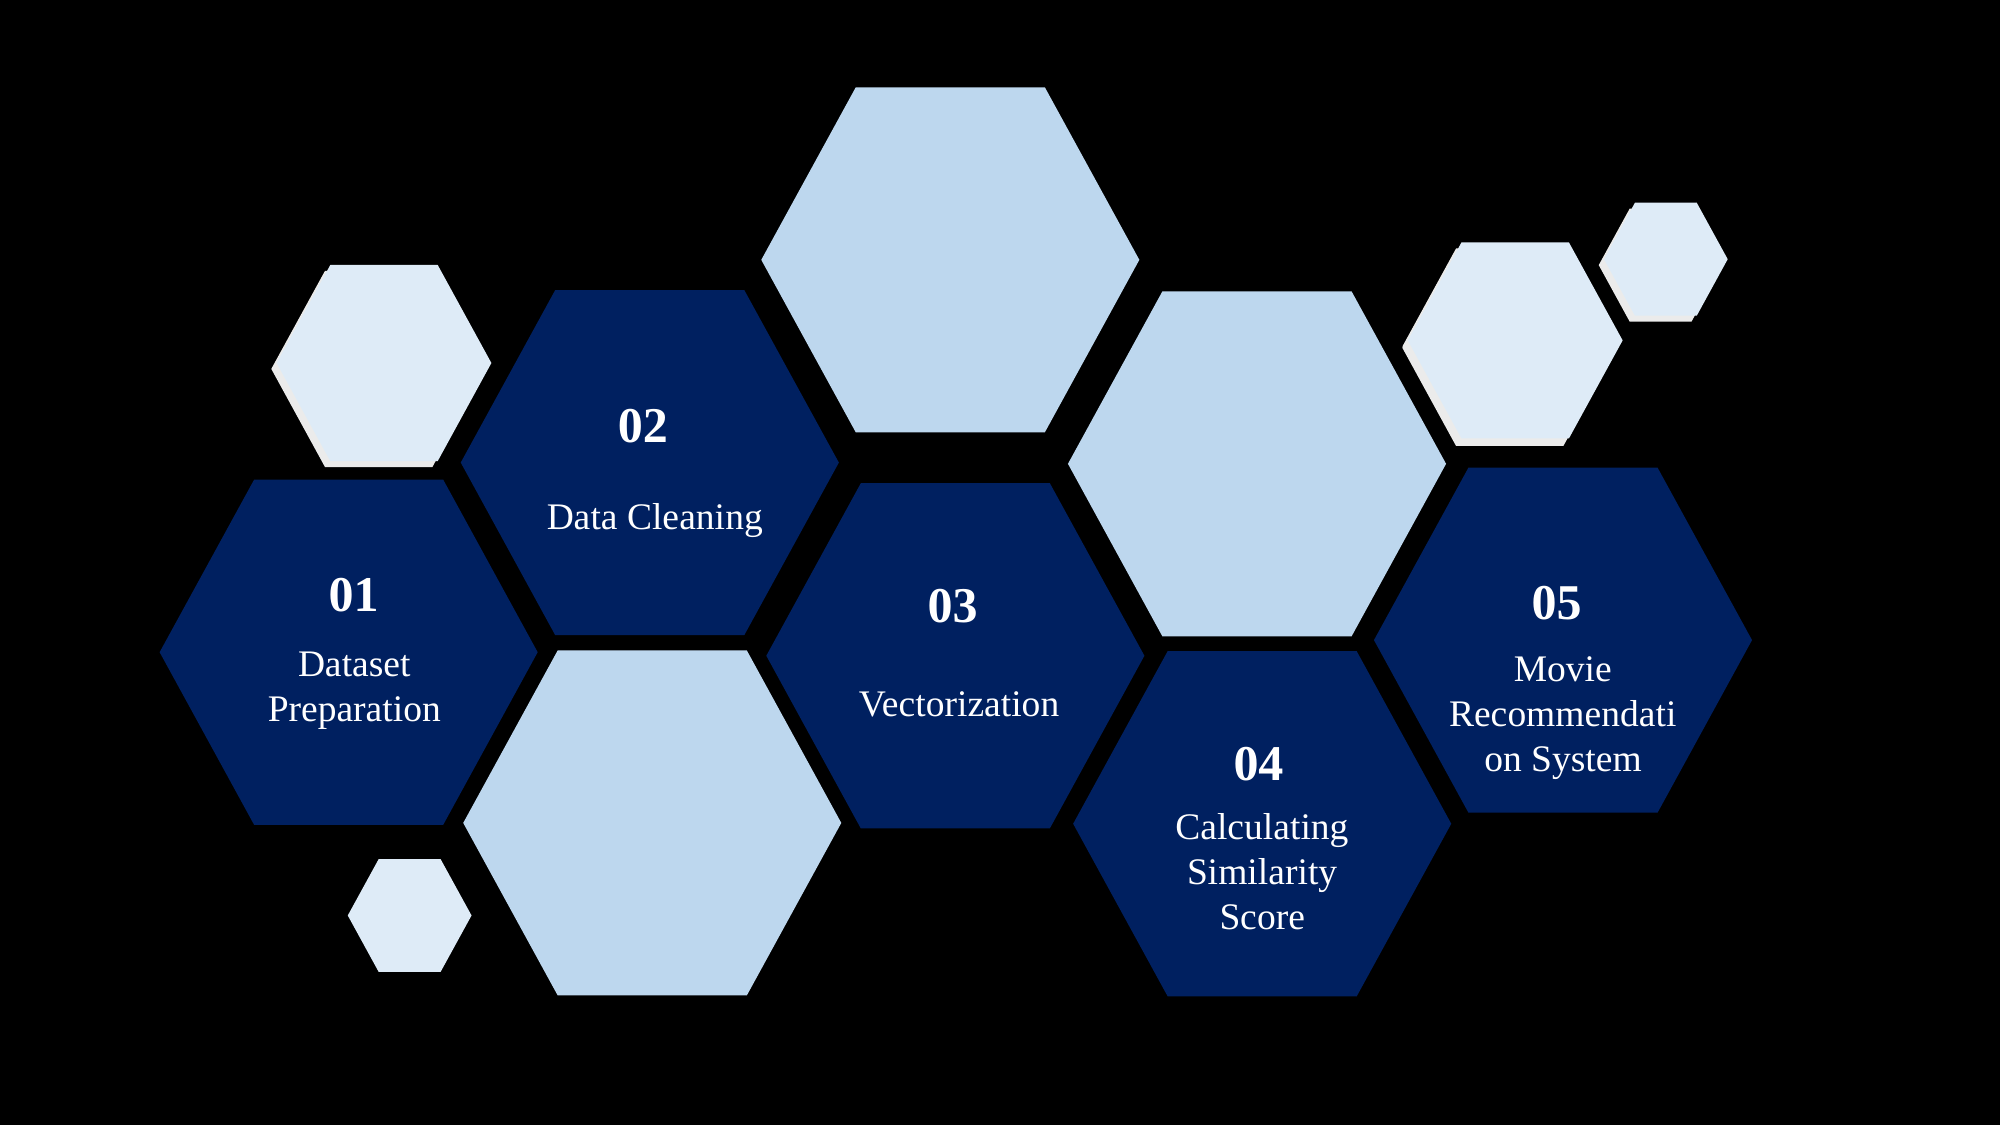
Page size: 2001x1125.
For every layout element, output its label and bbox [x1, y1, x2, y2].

text_box [1067, 291, 1447, 637]
text_box [464, 650, 838, 996]
text_box [1407, 242, 1623, 439]
text_box [1603, 202, 1728, 316]
text_box [1598, 208, 1695, 322]
text_box [1402, 248, 1567, 445]
text_box [347, 859, 472, 972]
text_box [276, 264, 460, 462]
text_box [1073, 651, 1452, 997]
text_box [271, 270, 436, 468]
text_box [460, 289, 839, 636]
text_box [1373, 467, 1753, 813]
text_box [761, 87, 1140, 433]
text_box [159, 479, 538, 825]
text_box [766, 483, 1145, 829]
